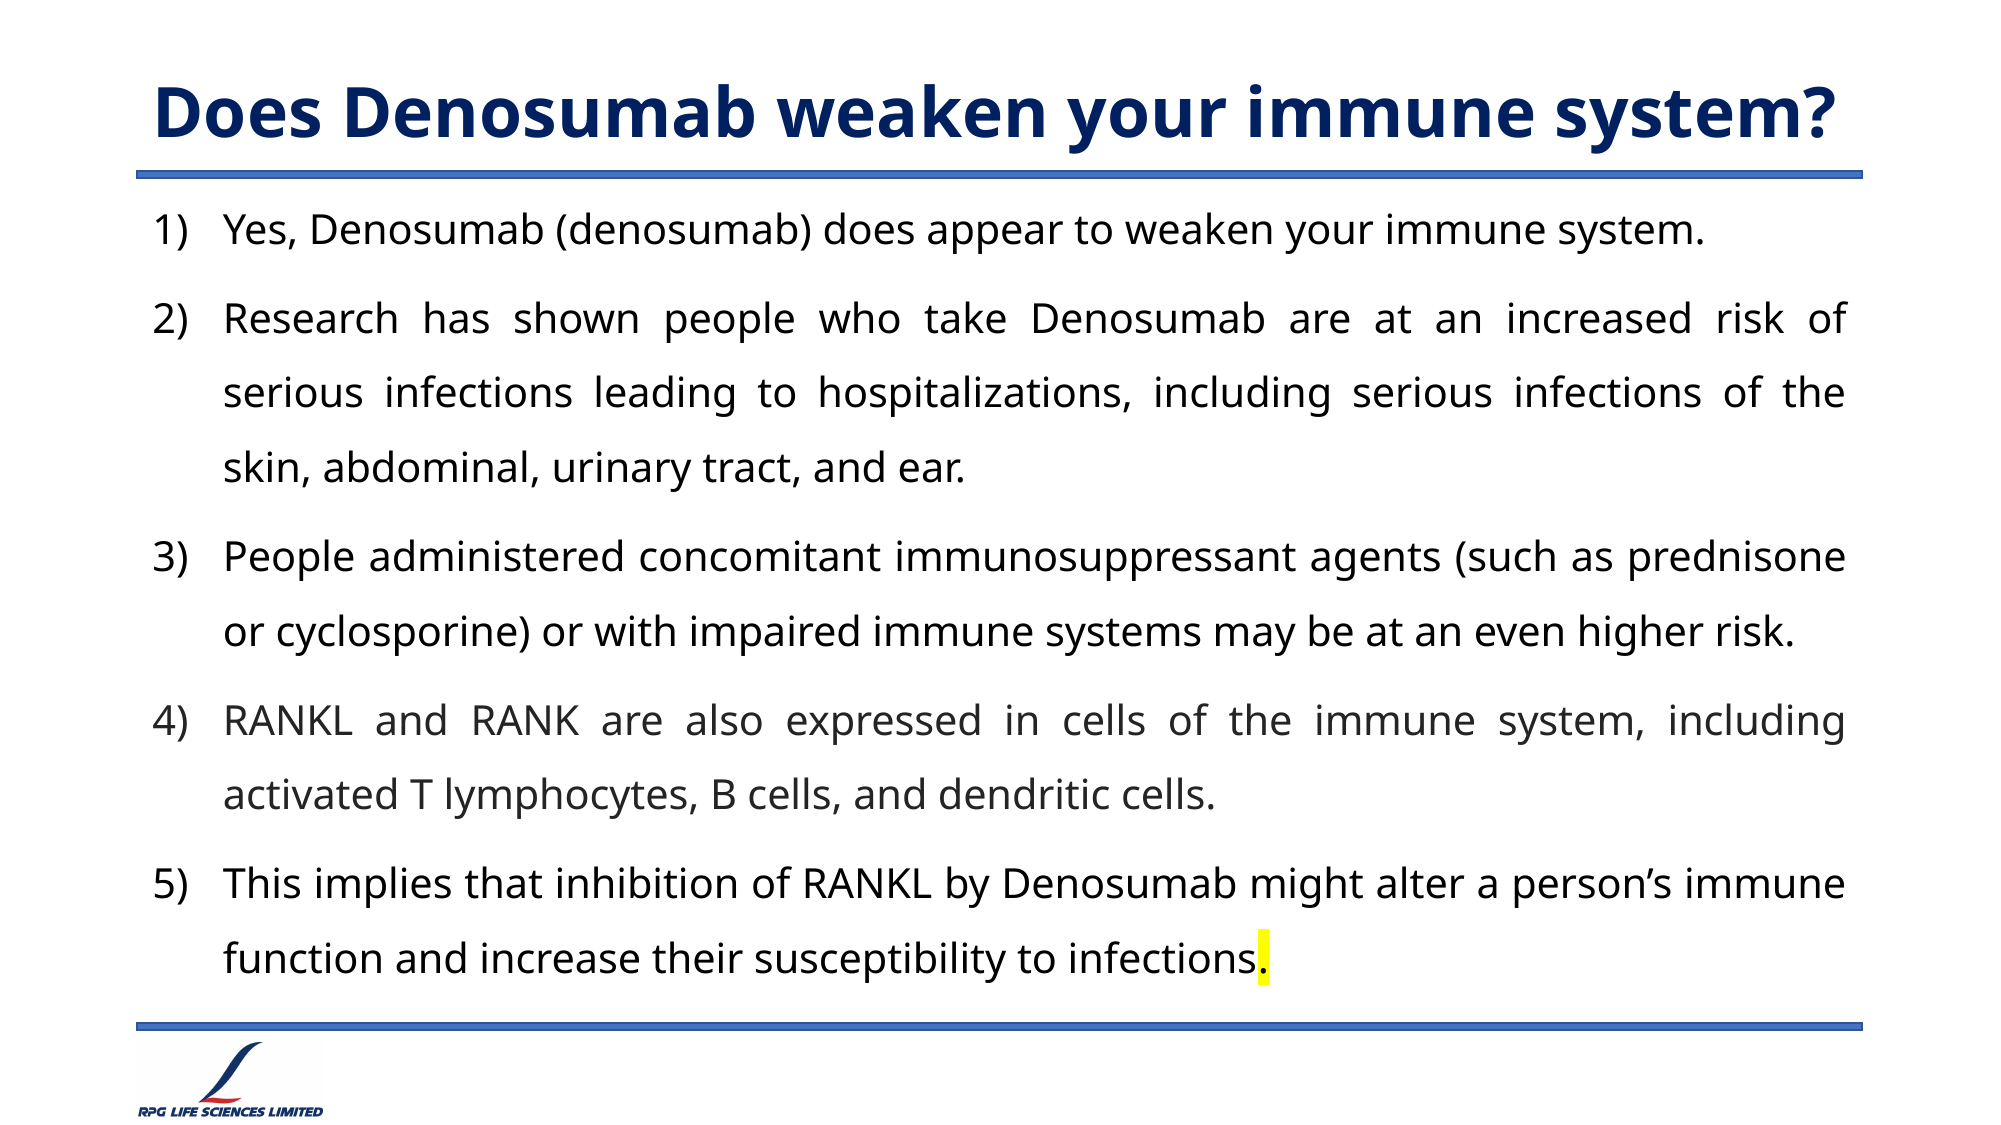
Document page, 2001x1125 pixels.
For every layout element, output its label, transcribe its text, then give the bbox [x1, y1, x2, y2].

list Yes, Denosumab (denosumab) does appear to weaken your immune system. Research has shown people who take Denosumab are at an increased risk of serious infections leading to hospitalizations, including serious infections of the skin, abdominal, urinary tract, and ear. People administered concomitant immunosuppressant agents (such as prednisone or cyclosporine) or with impaired immune systems may be at an even higher risk. RANKL and RANK are also expressed in cells of the immune system, including activated T lymphocytes, B cells, and dendritic cells. This implies that inhibition of RANKL by Denosumab might alter a person’s immune function and increase their susceptibility to infections. [137, 170, 1863, 1022]
title Does Denosumab weaken your immune system? [137, 59, 1863, 170]
picture [137, 1041, 324, 1118]
